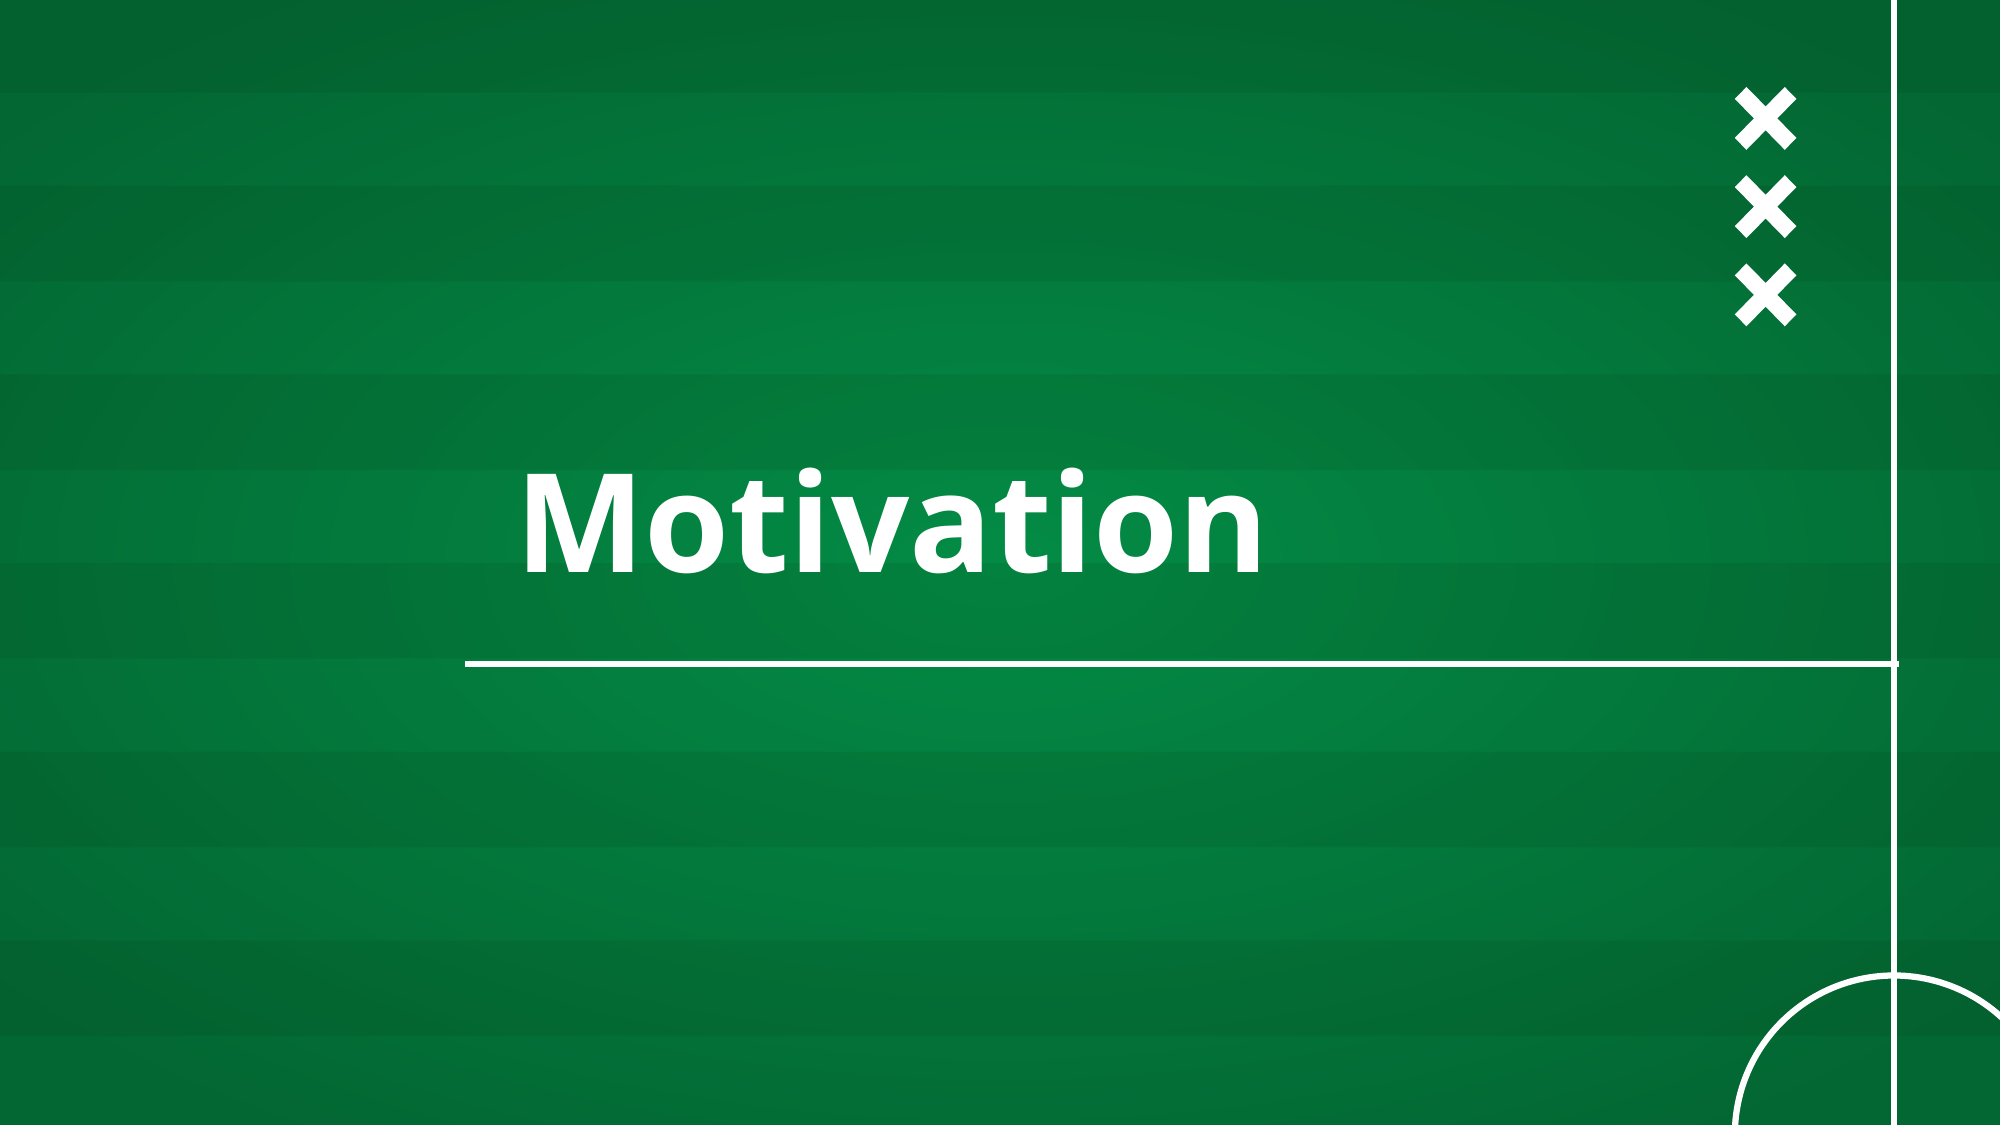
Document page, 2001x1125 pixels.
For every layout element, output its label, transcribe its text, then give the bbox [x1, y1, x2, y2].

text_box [1734, 86, 1797, 327]
title Motivation [495, 405, 1899, 620]
